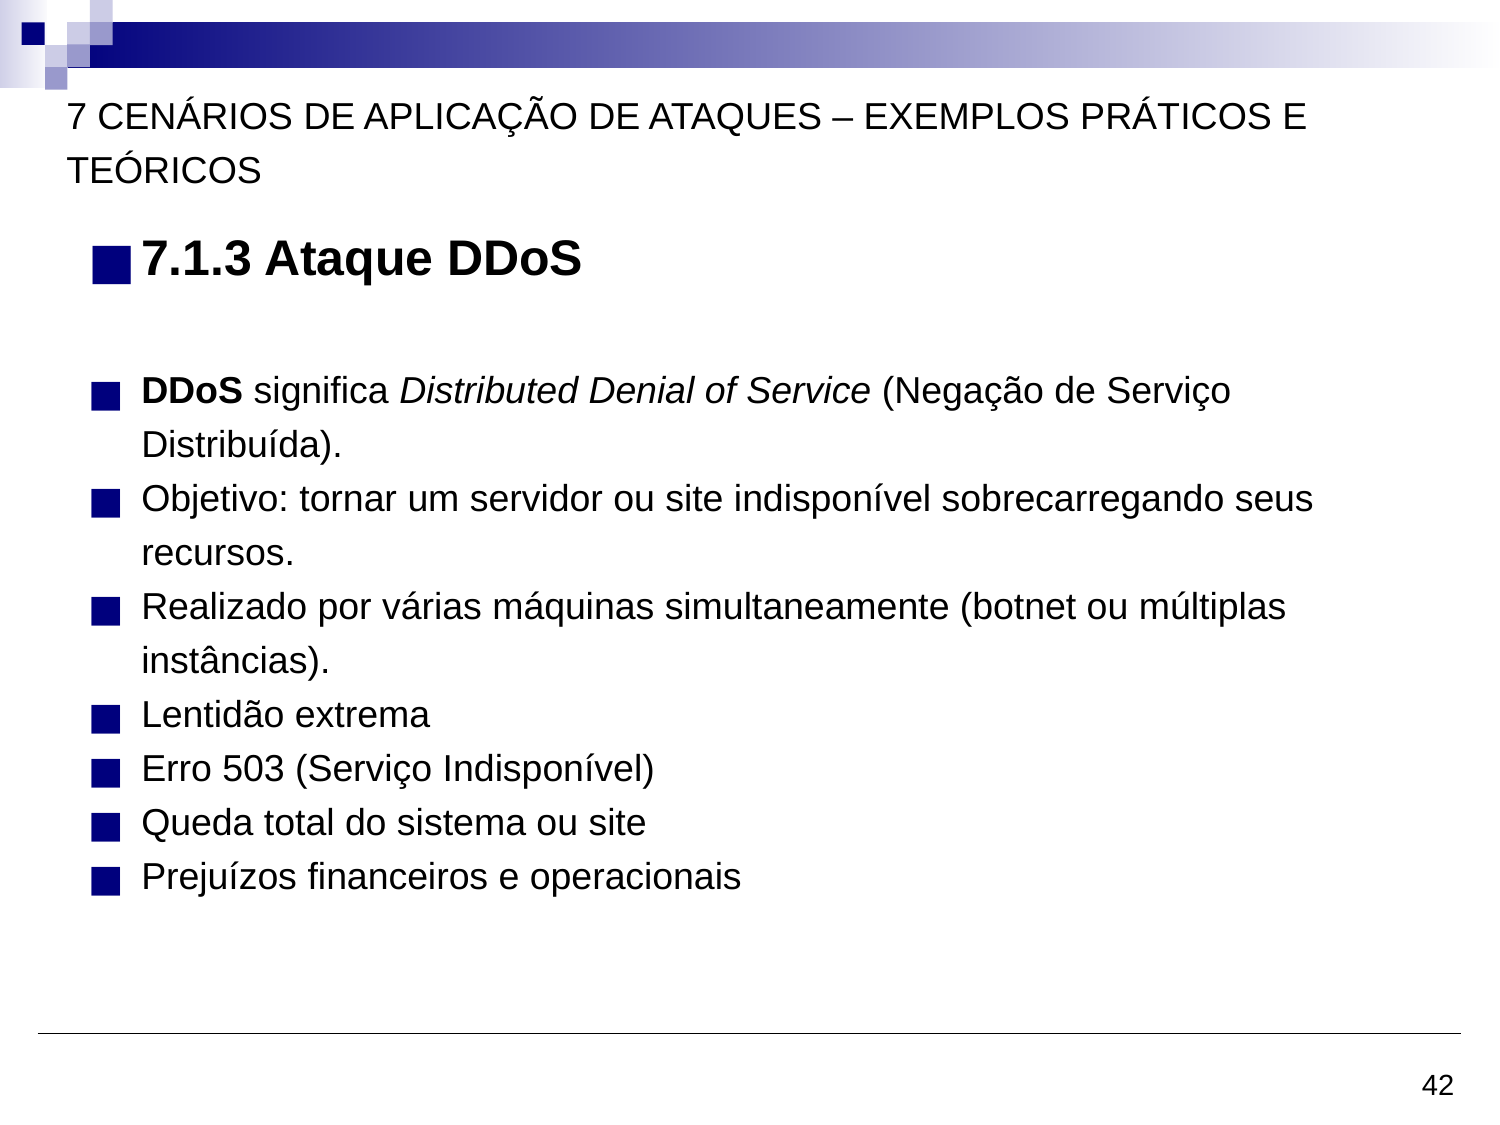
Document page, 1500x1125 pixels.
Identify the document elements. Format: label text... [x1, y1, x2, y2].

title 7 CENÁRIOS DE APLICAÇÃO DE ATAQUES – EXEMPLOS PRÁTICOS E TEÓRICOS [51, 54, 1449, 205]
list 7.1.3 Ataque DDoS DDoS significa Distributed Denial of Service (Negação de Serviço Distribuída). Objetivo: tornar um servidor ou site indisponível sobrecarregando seus recursos. Realizado por várias máquinas simultaneamente (botnet ou múltiplas instâncias). Lentidão extrema Erro 503 (Serviço Indisponível) Queda total do sistema ou site Prejuízos financeiros e operacionais [51, 205, 1449, 1027]
